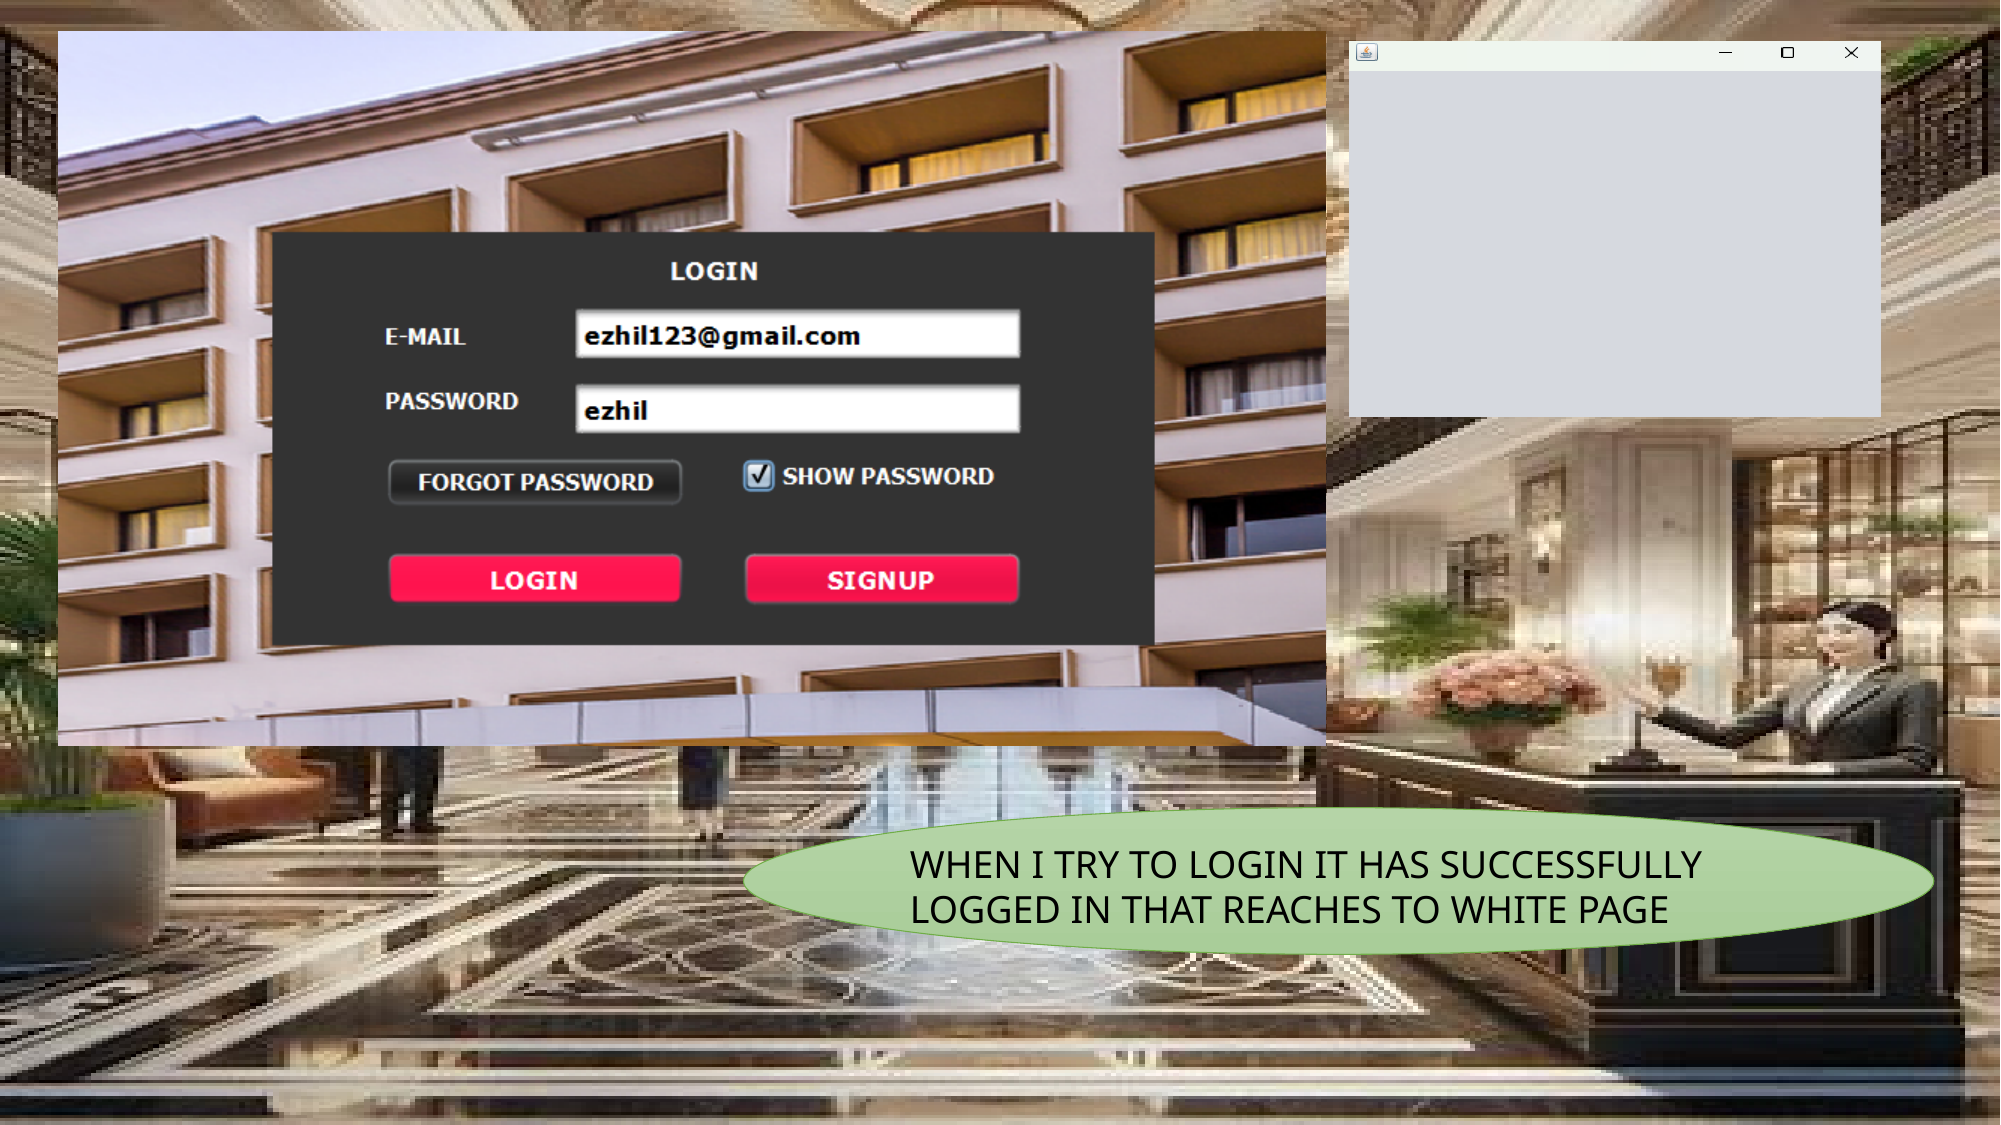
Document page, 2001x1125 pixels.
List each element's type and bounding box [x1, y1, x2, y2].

picture [0, 0, 2000, 1125]
list [58, 31, 1326, 746]
